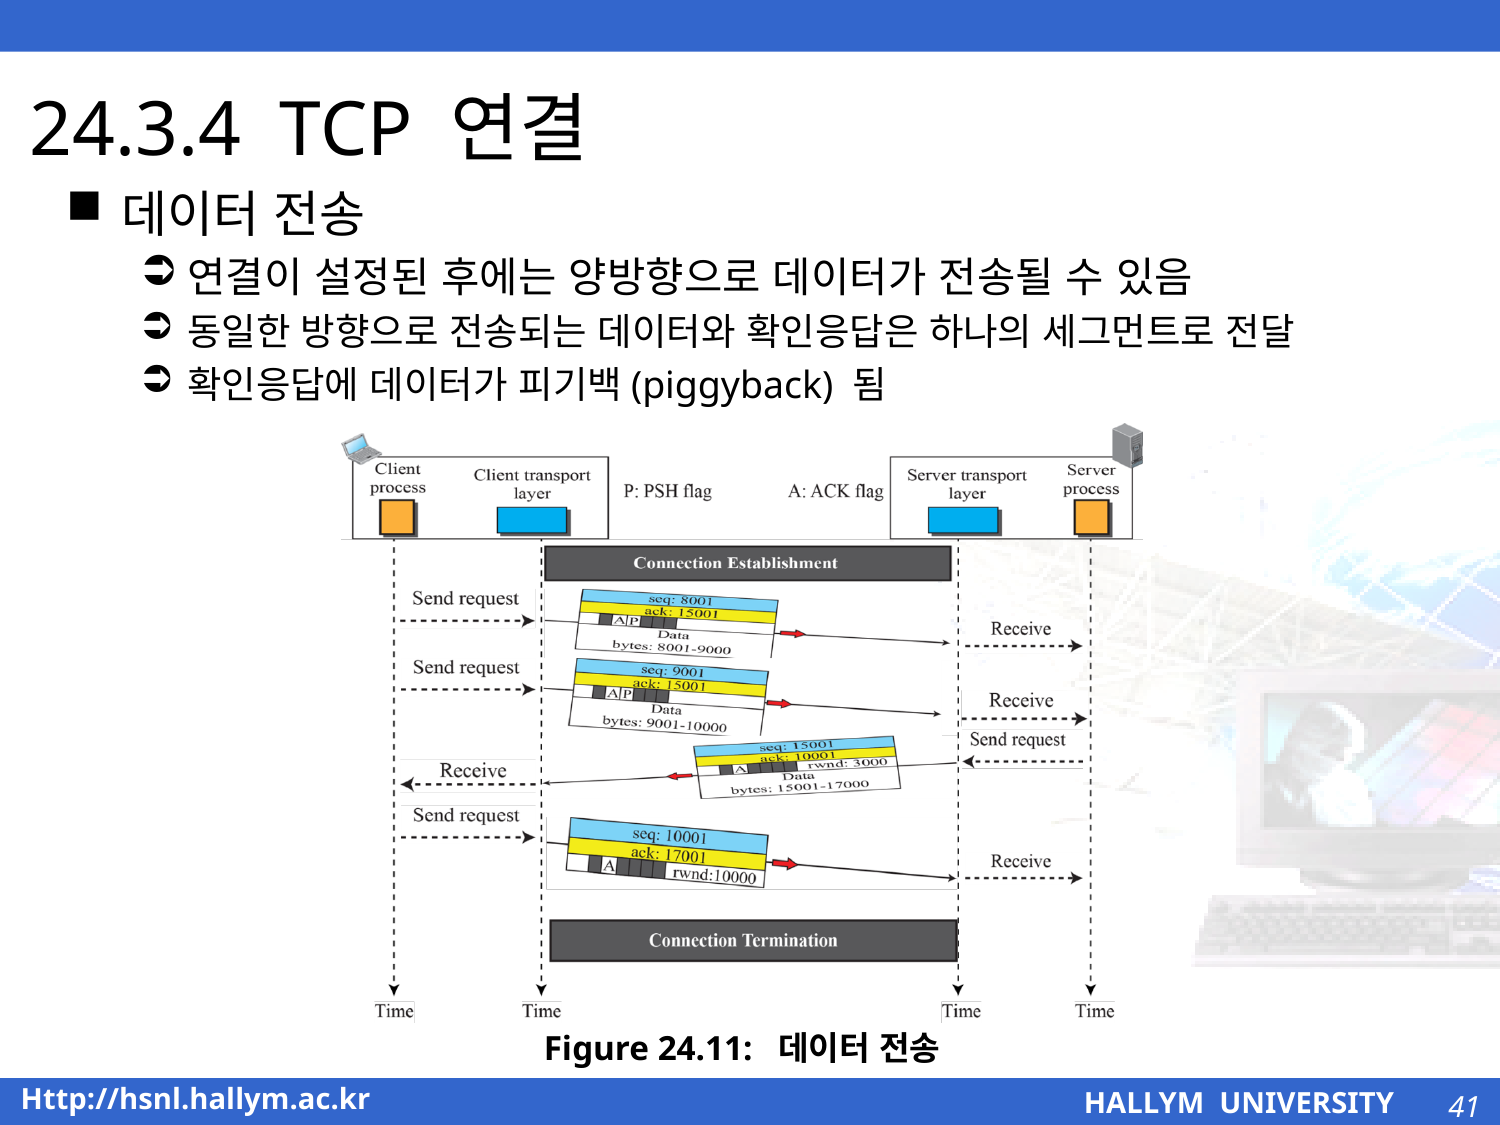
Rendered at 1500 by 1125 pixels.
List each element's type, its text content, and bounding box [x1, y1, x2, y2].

text_box Figure 24.11: 데이터 전송 [112, 1022, 1372, 1072]
list 데이터 전송 연결이 설정된 후에는 양방향으로 데이터가 전송될 수 있음 동일한 방향으로 전송되는 데이터와 확인응답은 하나의 세그먼트로 전달 확인응답에 데이터가 피기백(piggyback) 됨 [50, 174, 1450, 1000]
picture [341, 423, 1143, 1023]
title 24.3.4 TCP 연결 [14, 76, 1500, 175]
slide_number 41 [1182, 1080, 1496, 1125]
